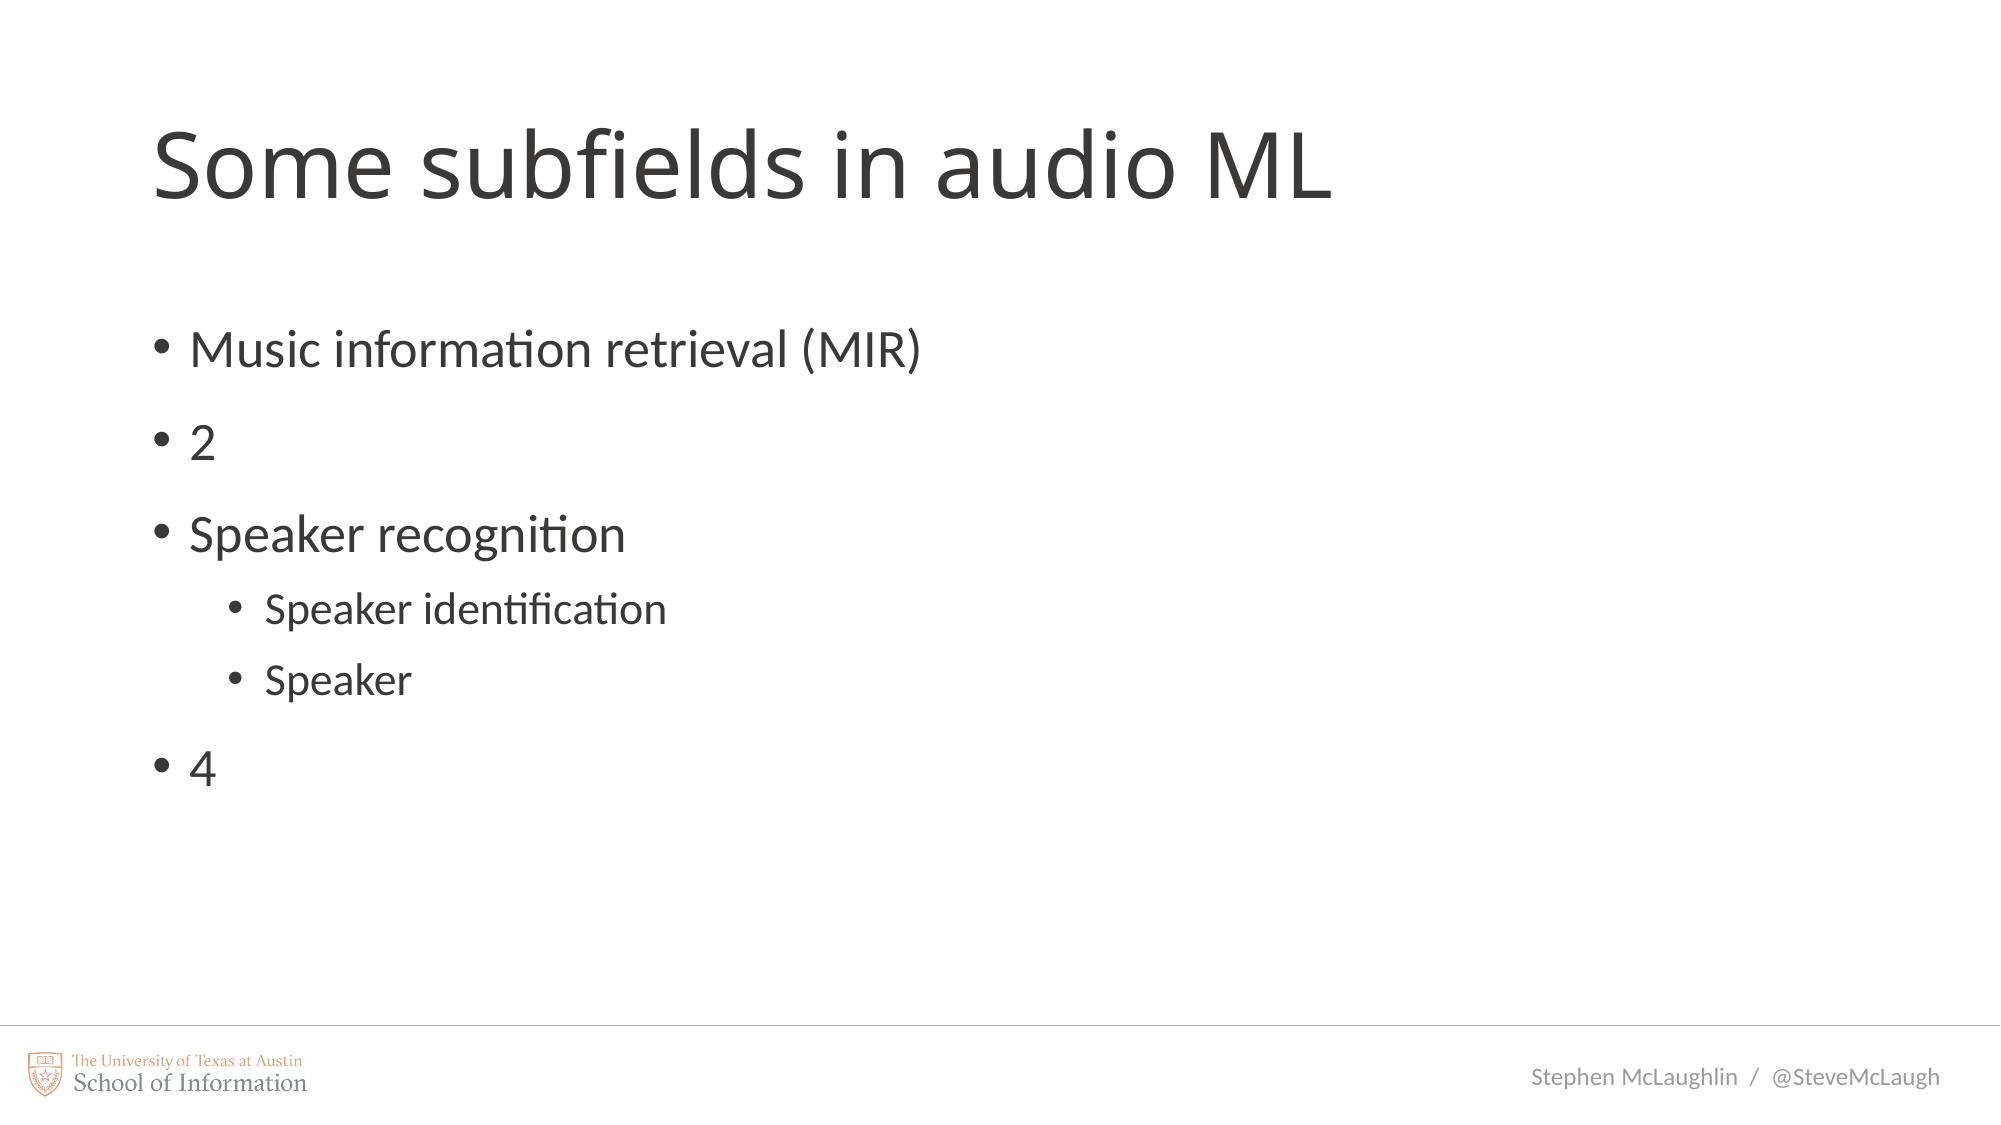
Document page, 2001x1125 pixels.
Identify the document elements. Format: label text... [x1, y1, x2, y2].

title Some subfields in audio ML [137, 59, 1863, 278]
list Music information retrieval (MIR) 2 Speaker recognition Speaker identification Speaker 4 [137, 299, 1863, 1014]
text_box Stephen McLaughlin / @SteveMcLaugh [1516, 1052, 2000, 1098]
picture [28, 1052, 307, 1097]
